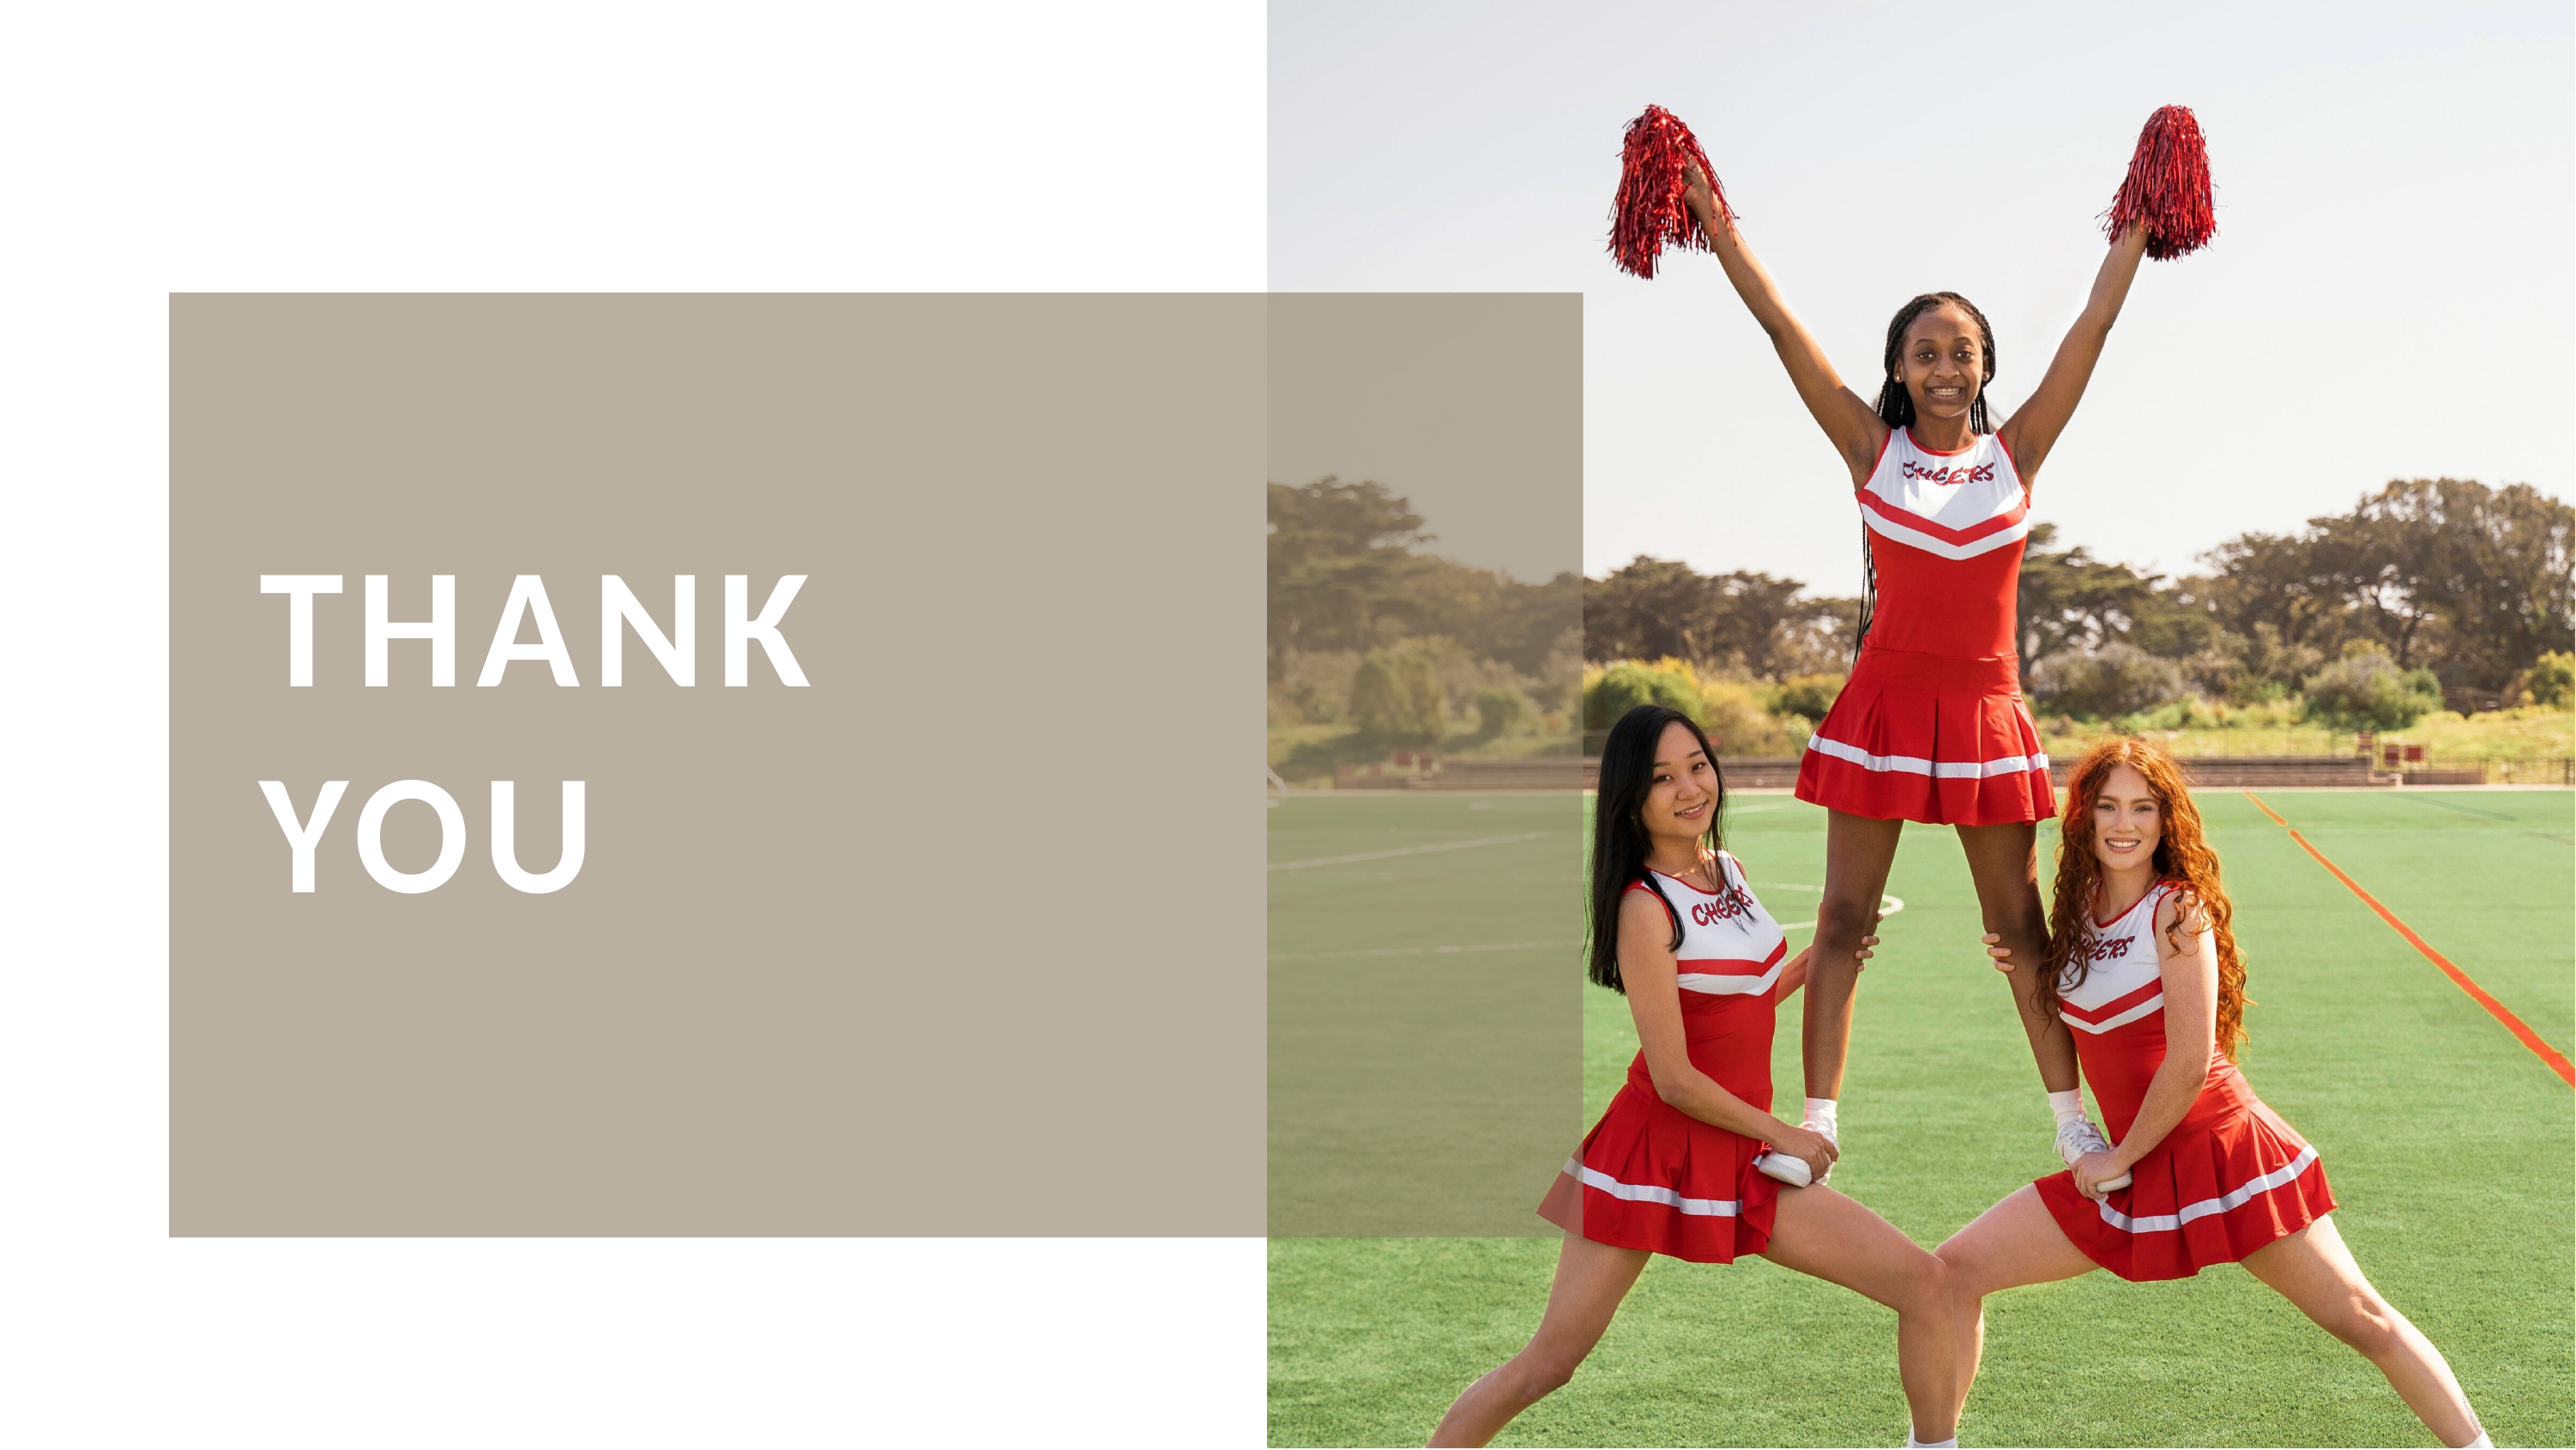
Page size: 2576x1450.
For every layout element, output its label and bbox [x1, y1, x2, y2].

text_box [168, 0, 2576, 1448]
